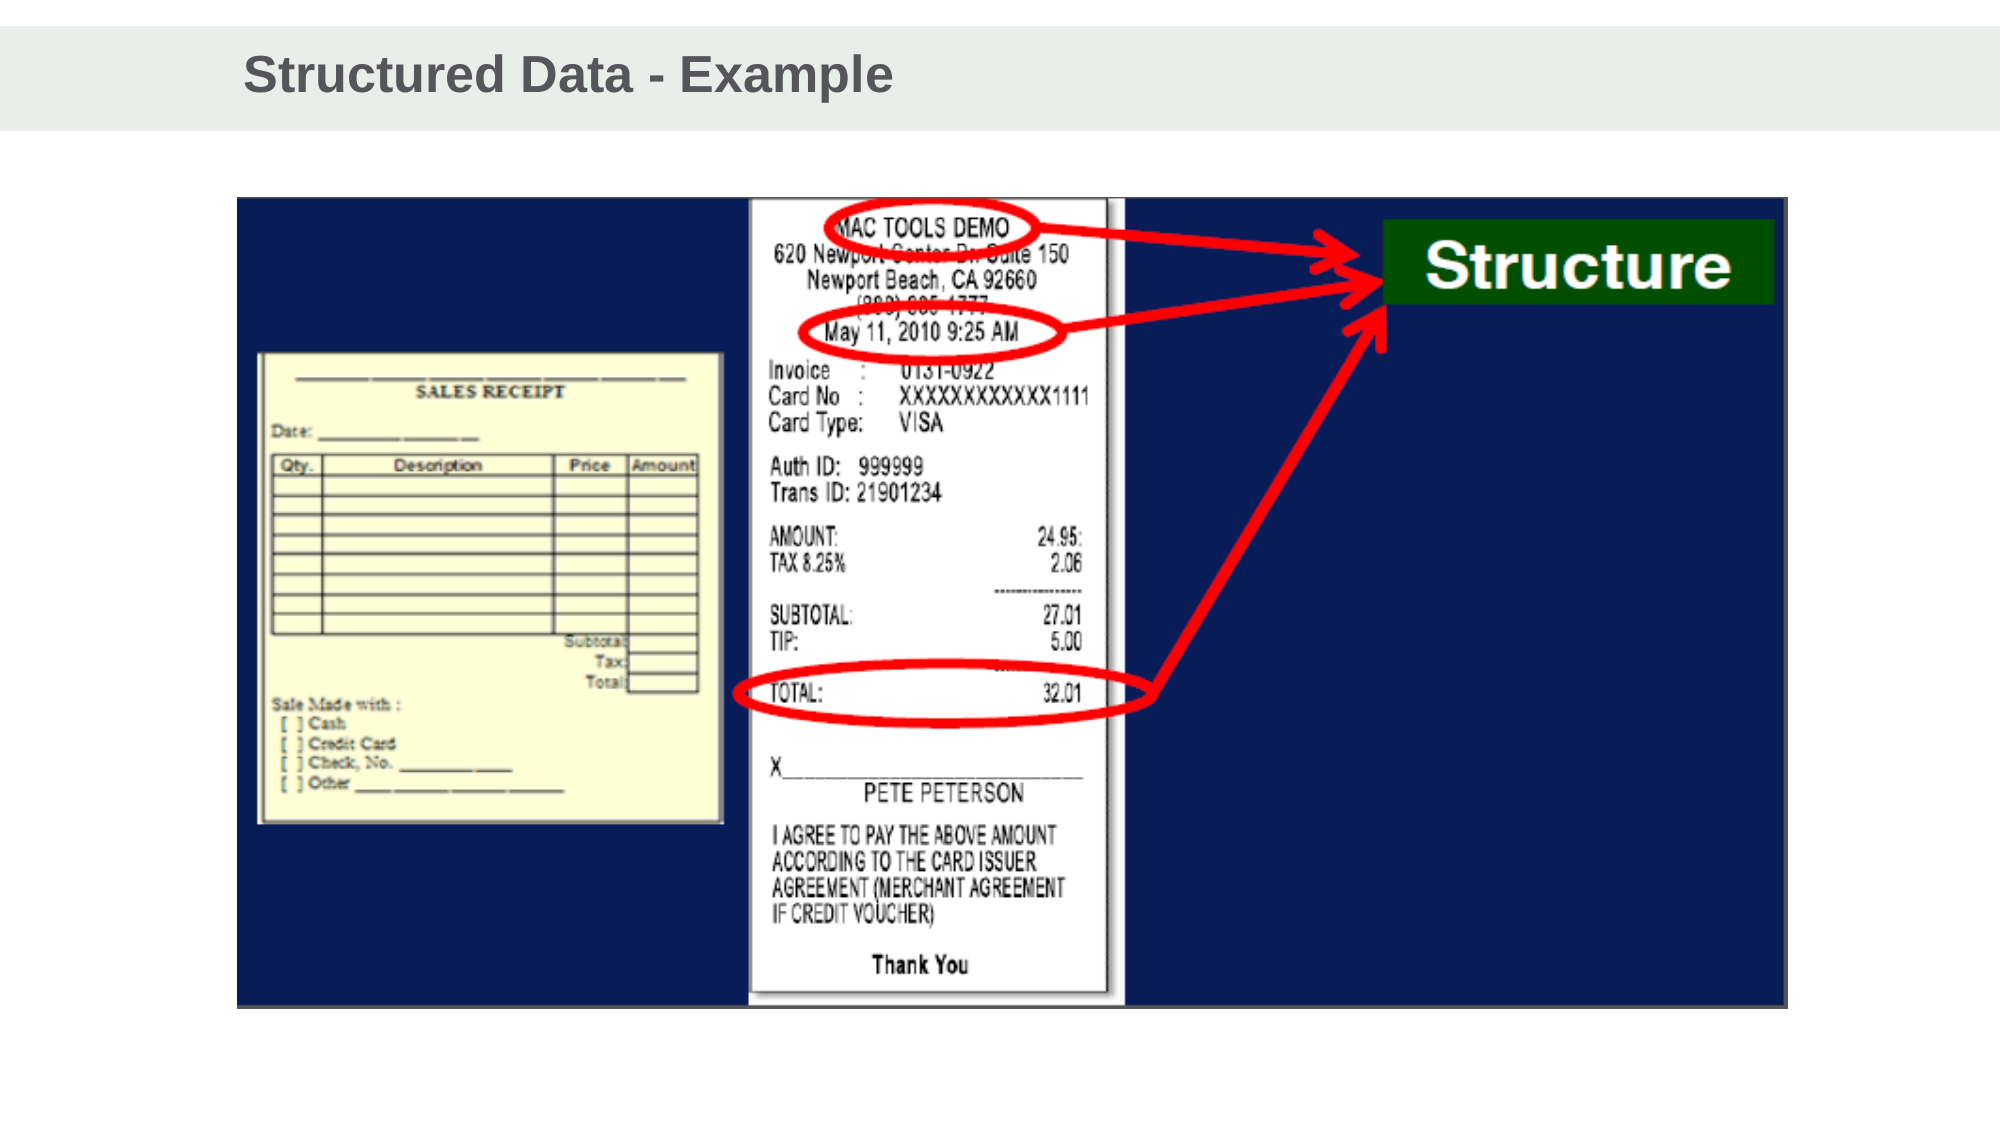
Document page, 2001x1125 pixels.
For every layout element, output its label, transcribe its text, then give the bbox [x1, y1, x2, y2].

title Structured Data - Example [243, 39, 1757, 103]
picture [237, 197, 1788, 1009]
